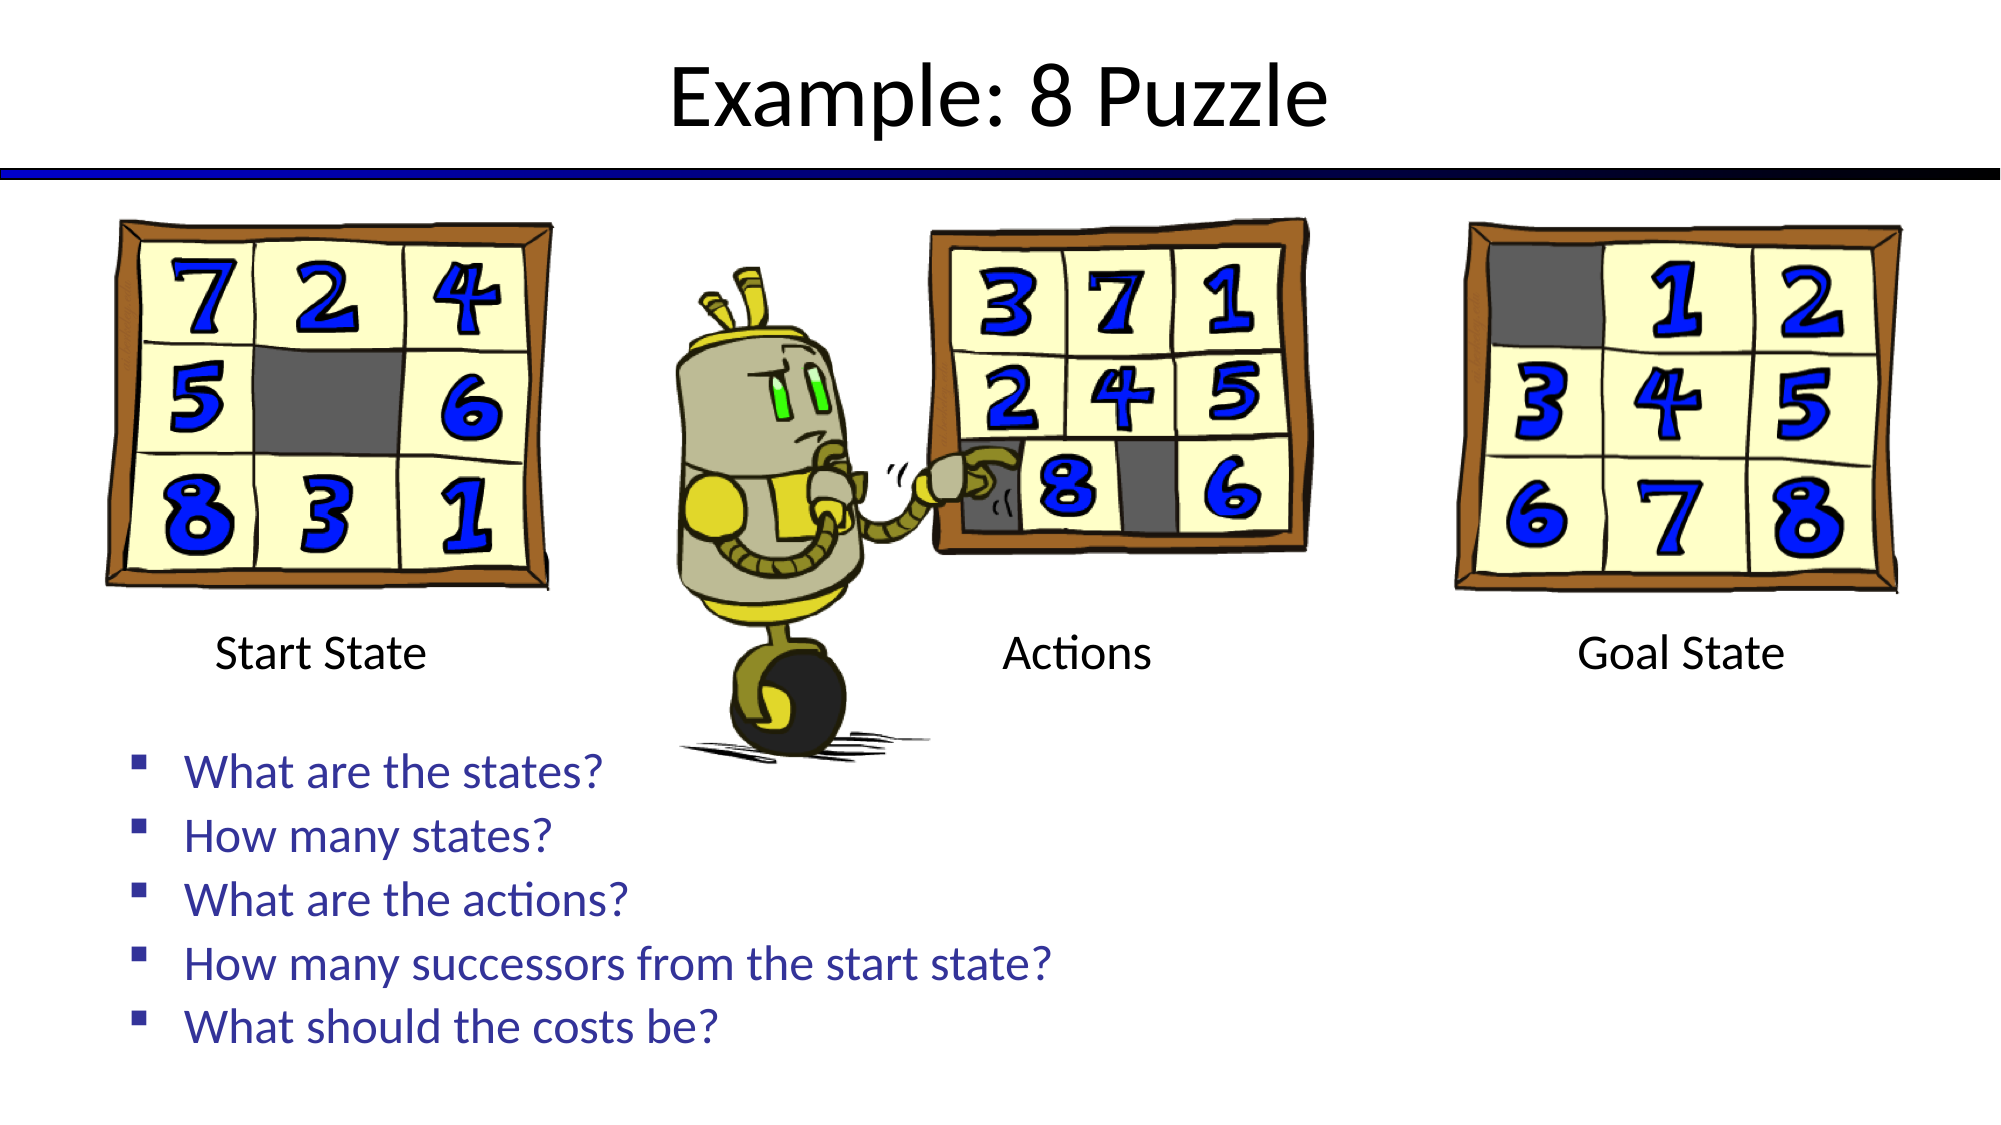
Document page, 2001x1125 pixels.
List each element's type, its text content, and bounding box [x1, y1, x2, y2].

title Example: 8 Puzzle [0, 0, 2000, 184]
picture [1424, 199, 1925, 618]
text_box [561, 137, 1438, 890]
text_box Start State [200, 627, 525, 688]
list What are the states? How many states? What are the actions? How many successors from the start state? What should the costs be? [112, 737, 1226, 1006]
picture [87, 199, 575, 618]
text_box Goal State [1562, 627, 1888, 688]
